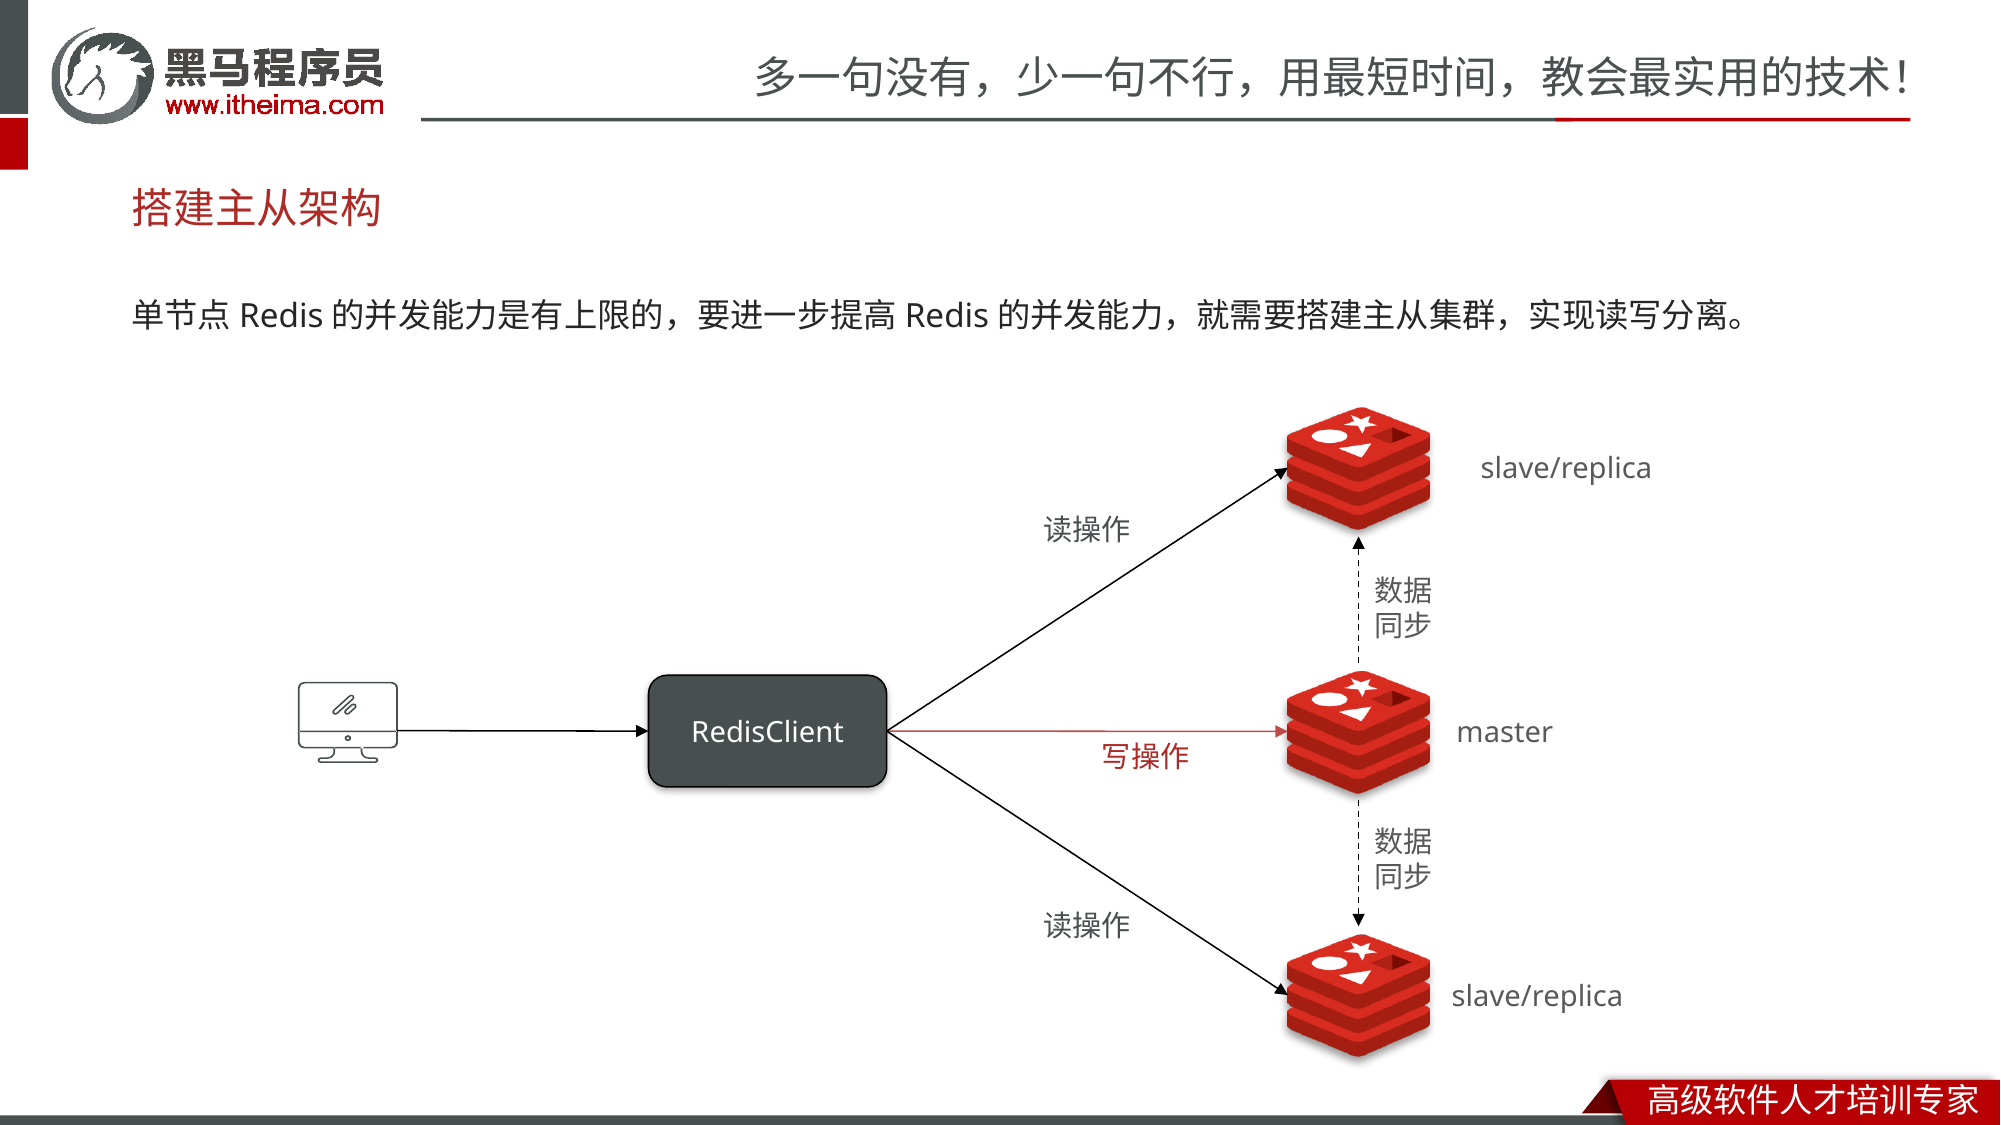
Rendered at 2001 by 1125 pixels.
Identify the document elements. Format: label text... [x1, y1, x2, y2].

text_box slave/replica [1465, 441, 1668, 492]
picture [1287, 398, 1430, 537]
picture [50, 26, 384, 125]
text_box 数据 同步 [1364, 564, 1448, 650]
picture [1289, 662, 1430, 801]
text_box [886, 730, 1289, 996]
text_box slave/replica [1436, 969, 1704, 1020]
text_box master [1441, 705, 1569, 756]
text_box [886, 467, 1289, 730]
picture [1287, 926, 1430, 1064]
list 单节点Redis的并发能力是有上限的，要进一步提高Redis的并发能力，就需要搭建主从集群，实现读写分离。 [116, 266, 1872, 373]
text_box 数据 同步 [1364, 815, 1448, 901]
text_box [295, 679, 401, 766]
title 搭建主从架构 [116, 164, 1872, 250]
text_box RedisClient [647, 674, 881, 788]
